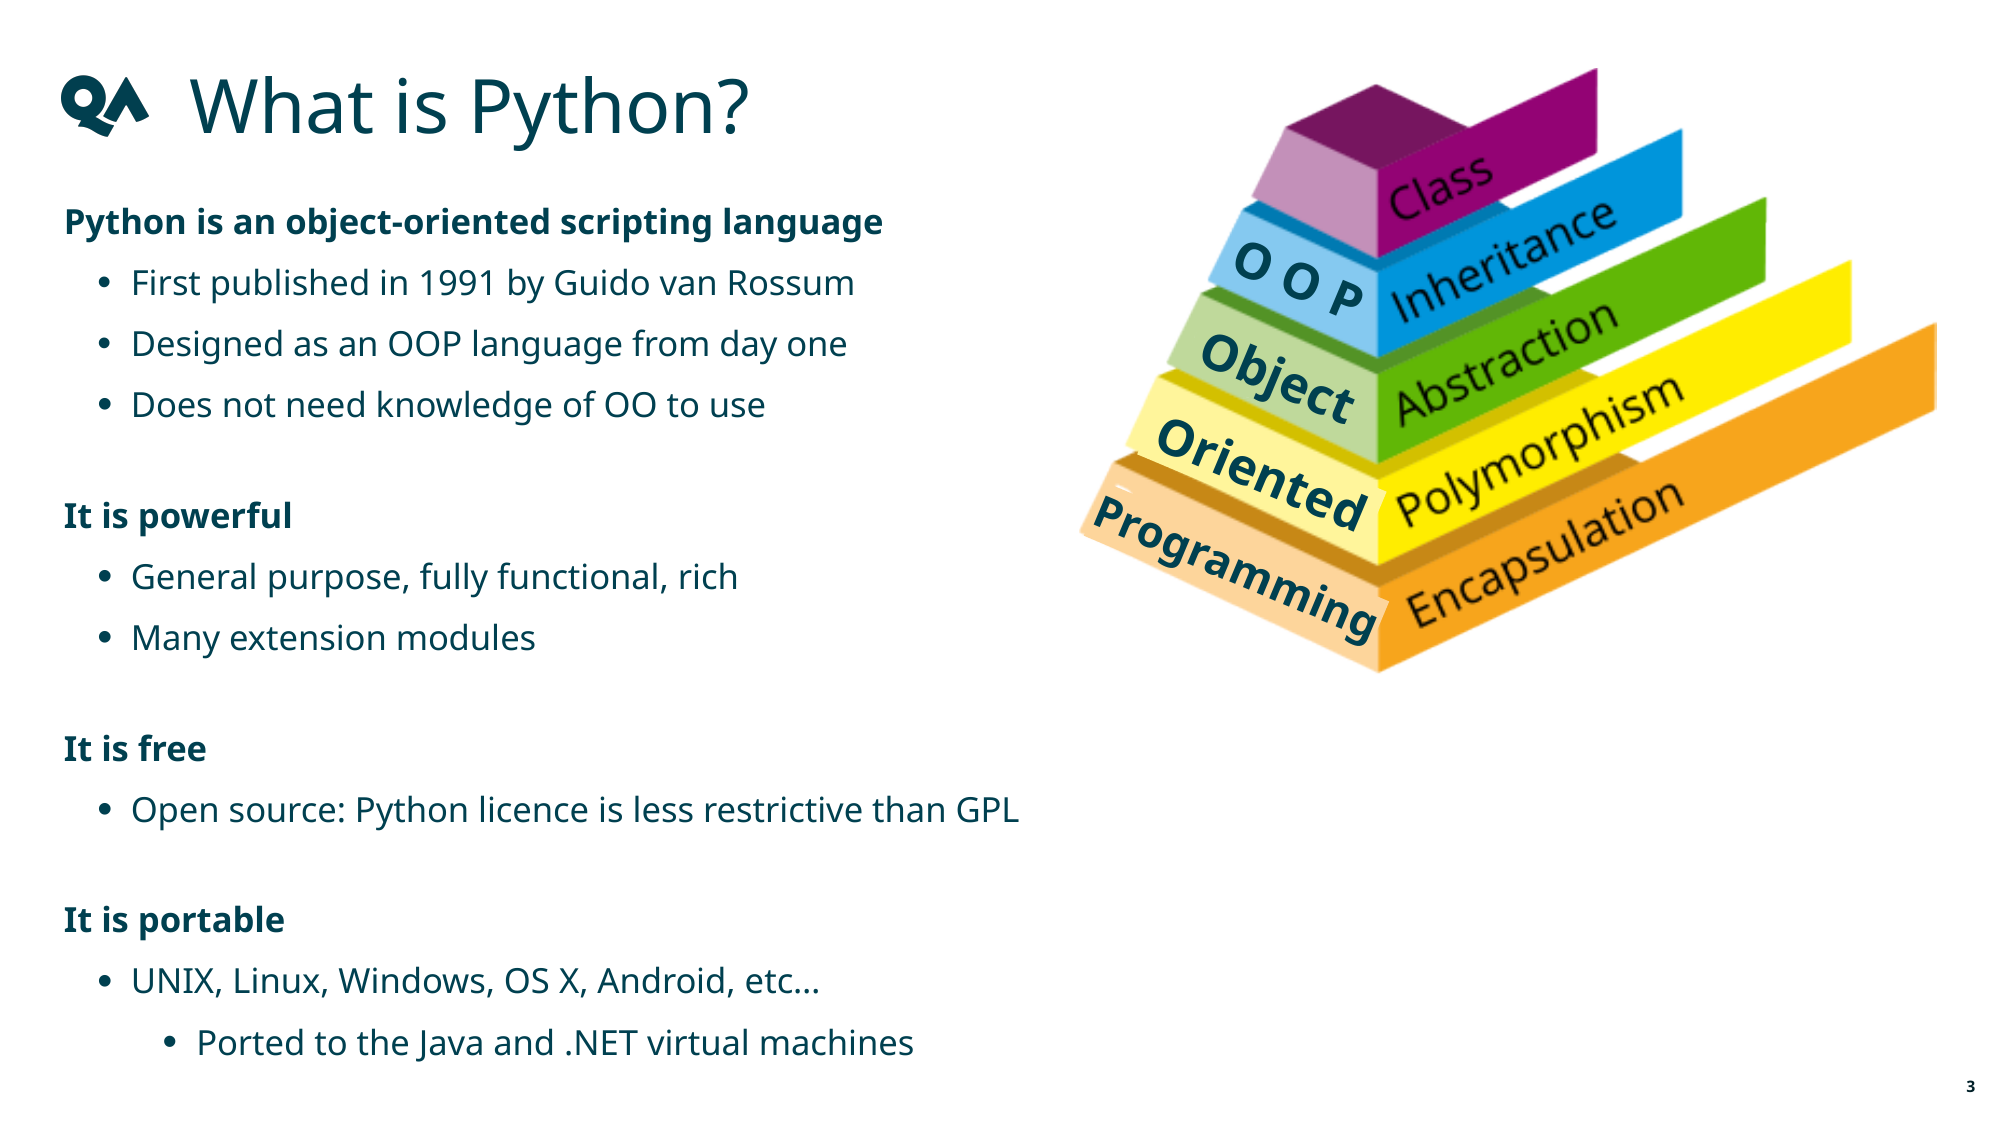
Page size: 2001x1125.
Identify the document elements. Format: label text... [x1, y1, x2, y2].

picture [44, 61, 166, 148]
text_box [1079, 69, 1937, 700]
list What is Python? [189, 69, 1030, 155]
slide_number 3 [1846, 1068, 1976, 1098]
list Python is an object-oriented scripting language First published in 1991 by Guido van Rossum Designed as an OOP language from day one Does not need knowledge of OO to use It is powerful General purpose, fully functional, rich Many extension modules It is free Open source: Python licence is less restrictive than GPL It is portable UNIX, Linux, Windows, OS X, Android, etc… Ported to the Java and .NET virtual machines [63, 191, 1294, 1069]
